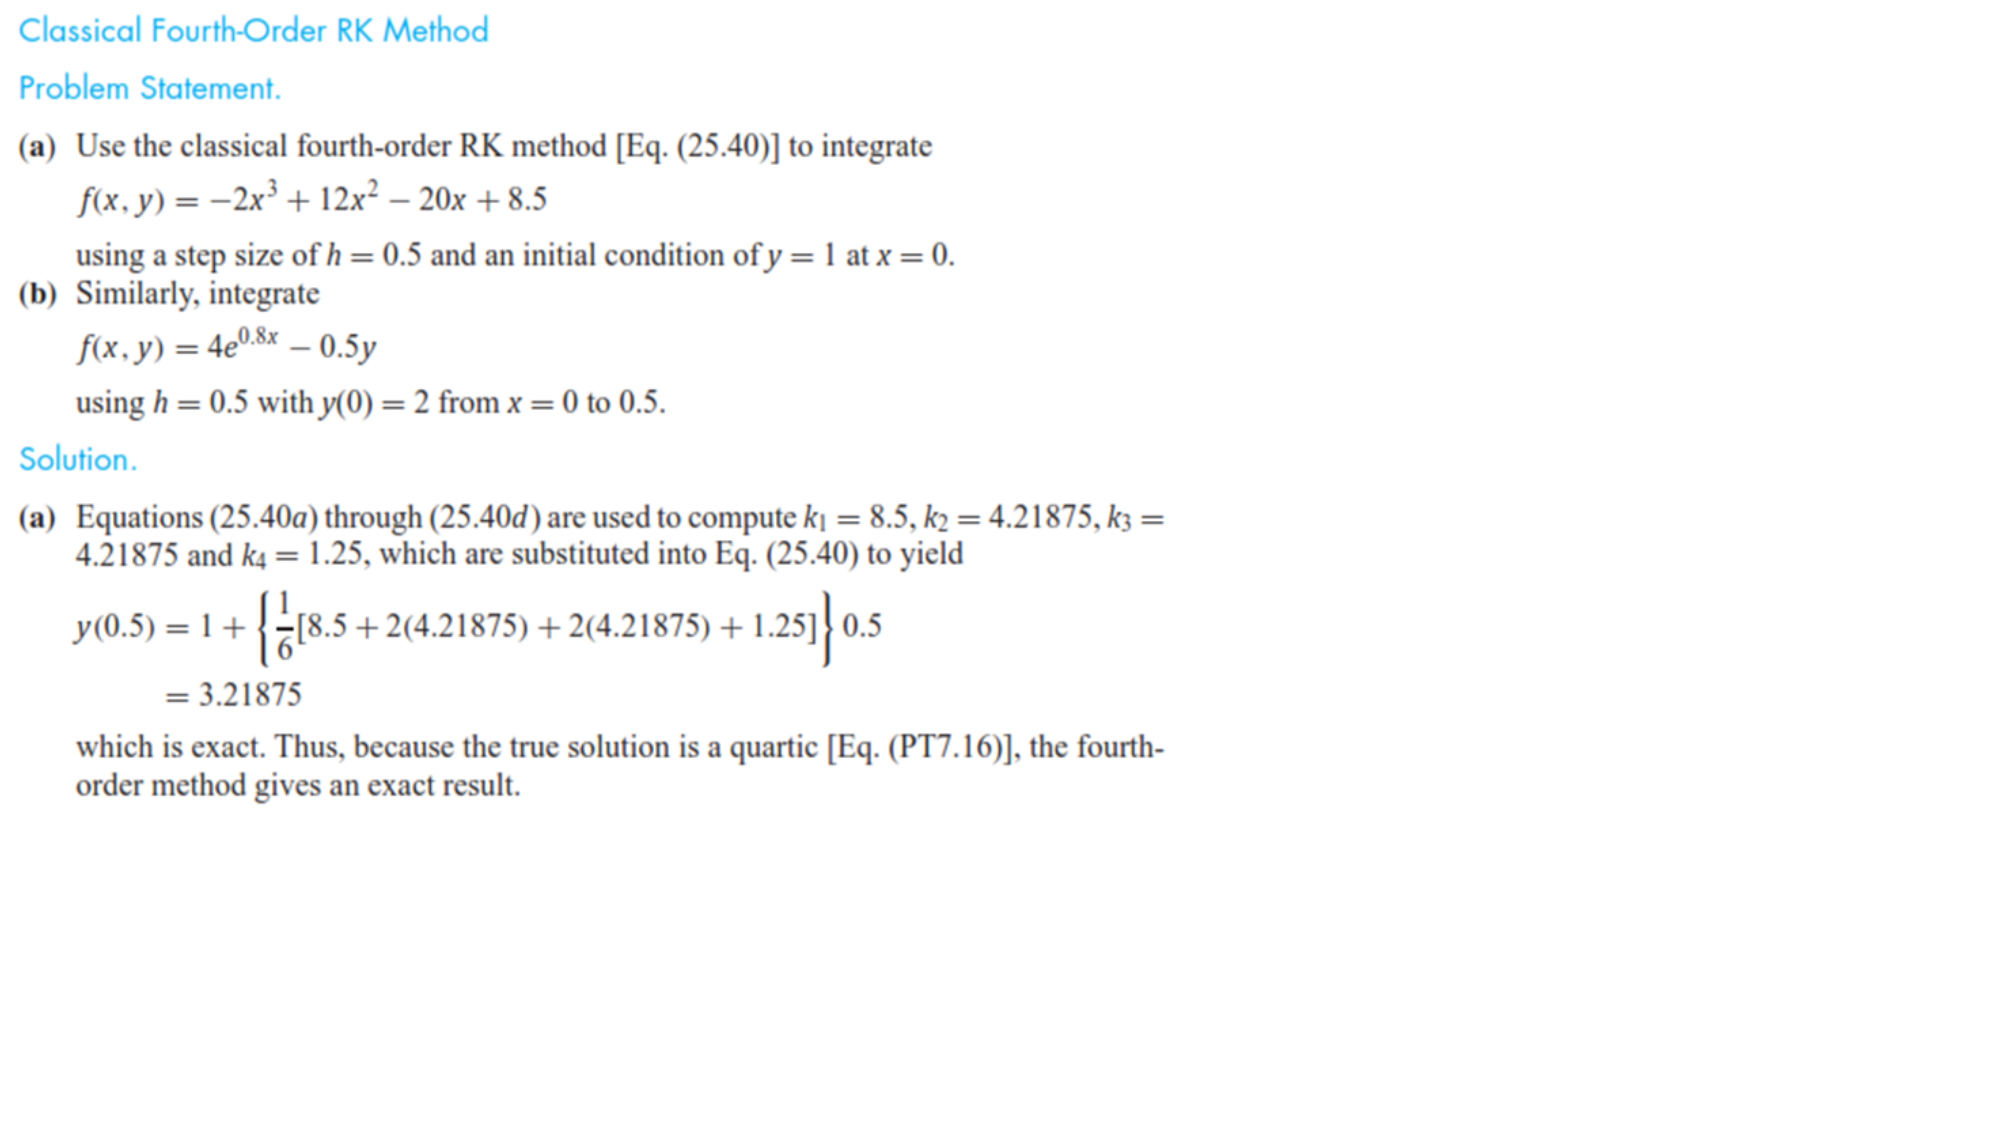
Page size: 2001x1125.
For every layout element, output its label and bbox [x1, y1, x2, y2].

picture [0, 0, 1177, 807]
